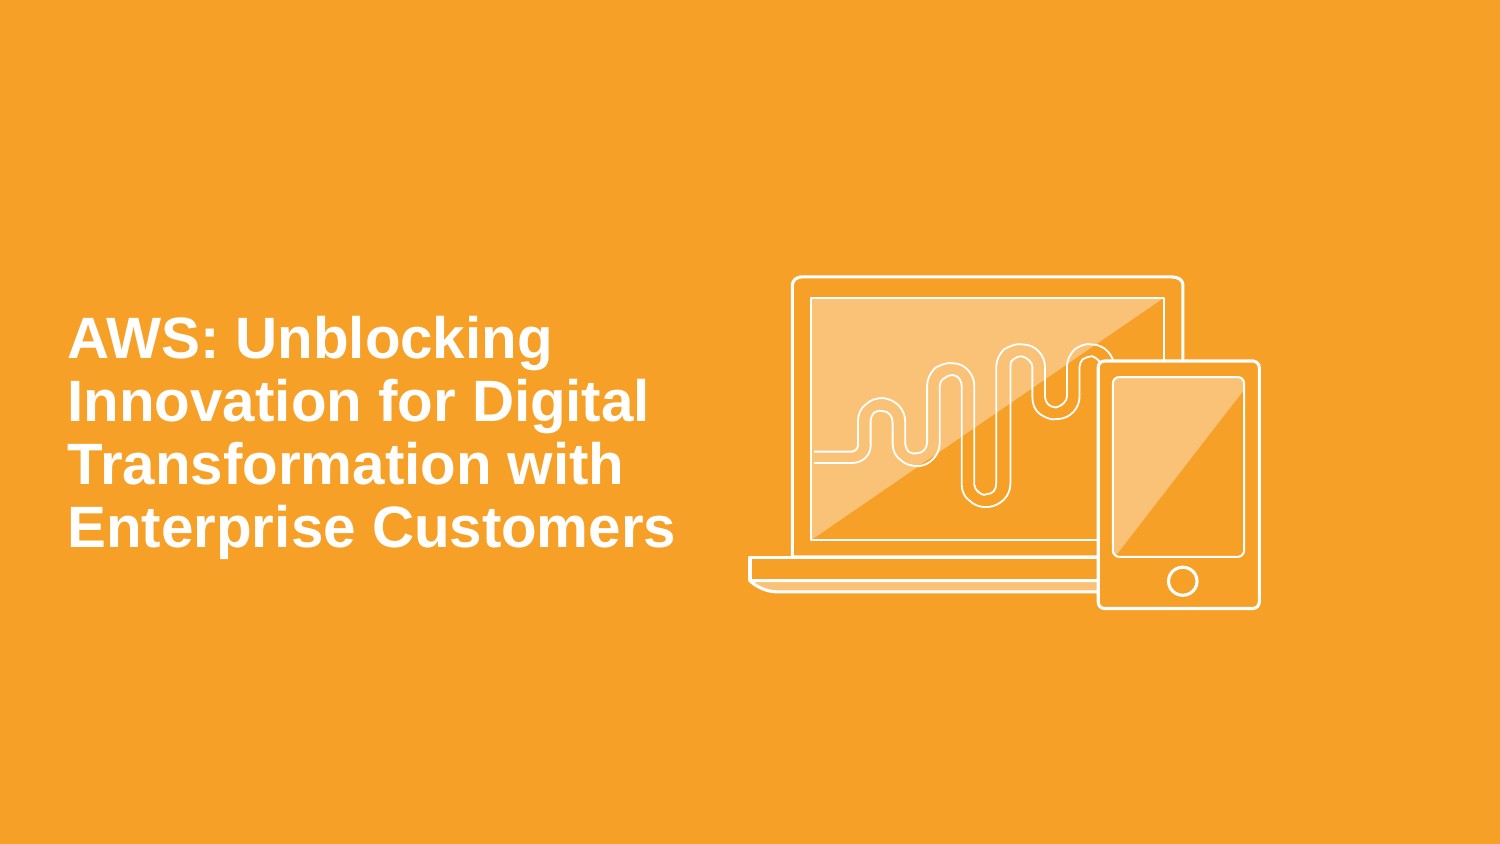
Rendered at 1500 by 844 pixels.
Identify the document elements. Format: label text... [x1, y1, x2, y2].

text_box AWS: Unblocking Innovation for Digital Transformation with Enterprise Customers [52, 300, 744, 581]
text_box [749, 276, 1260, 609]
